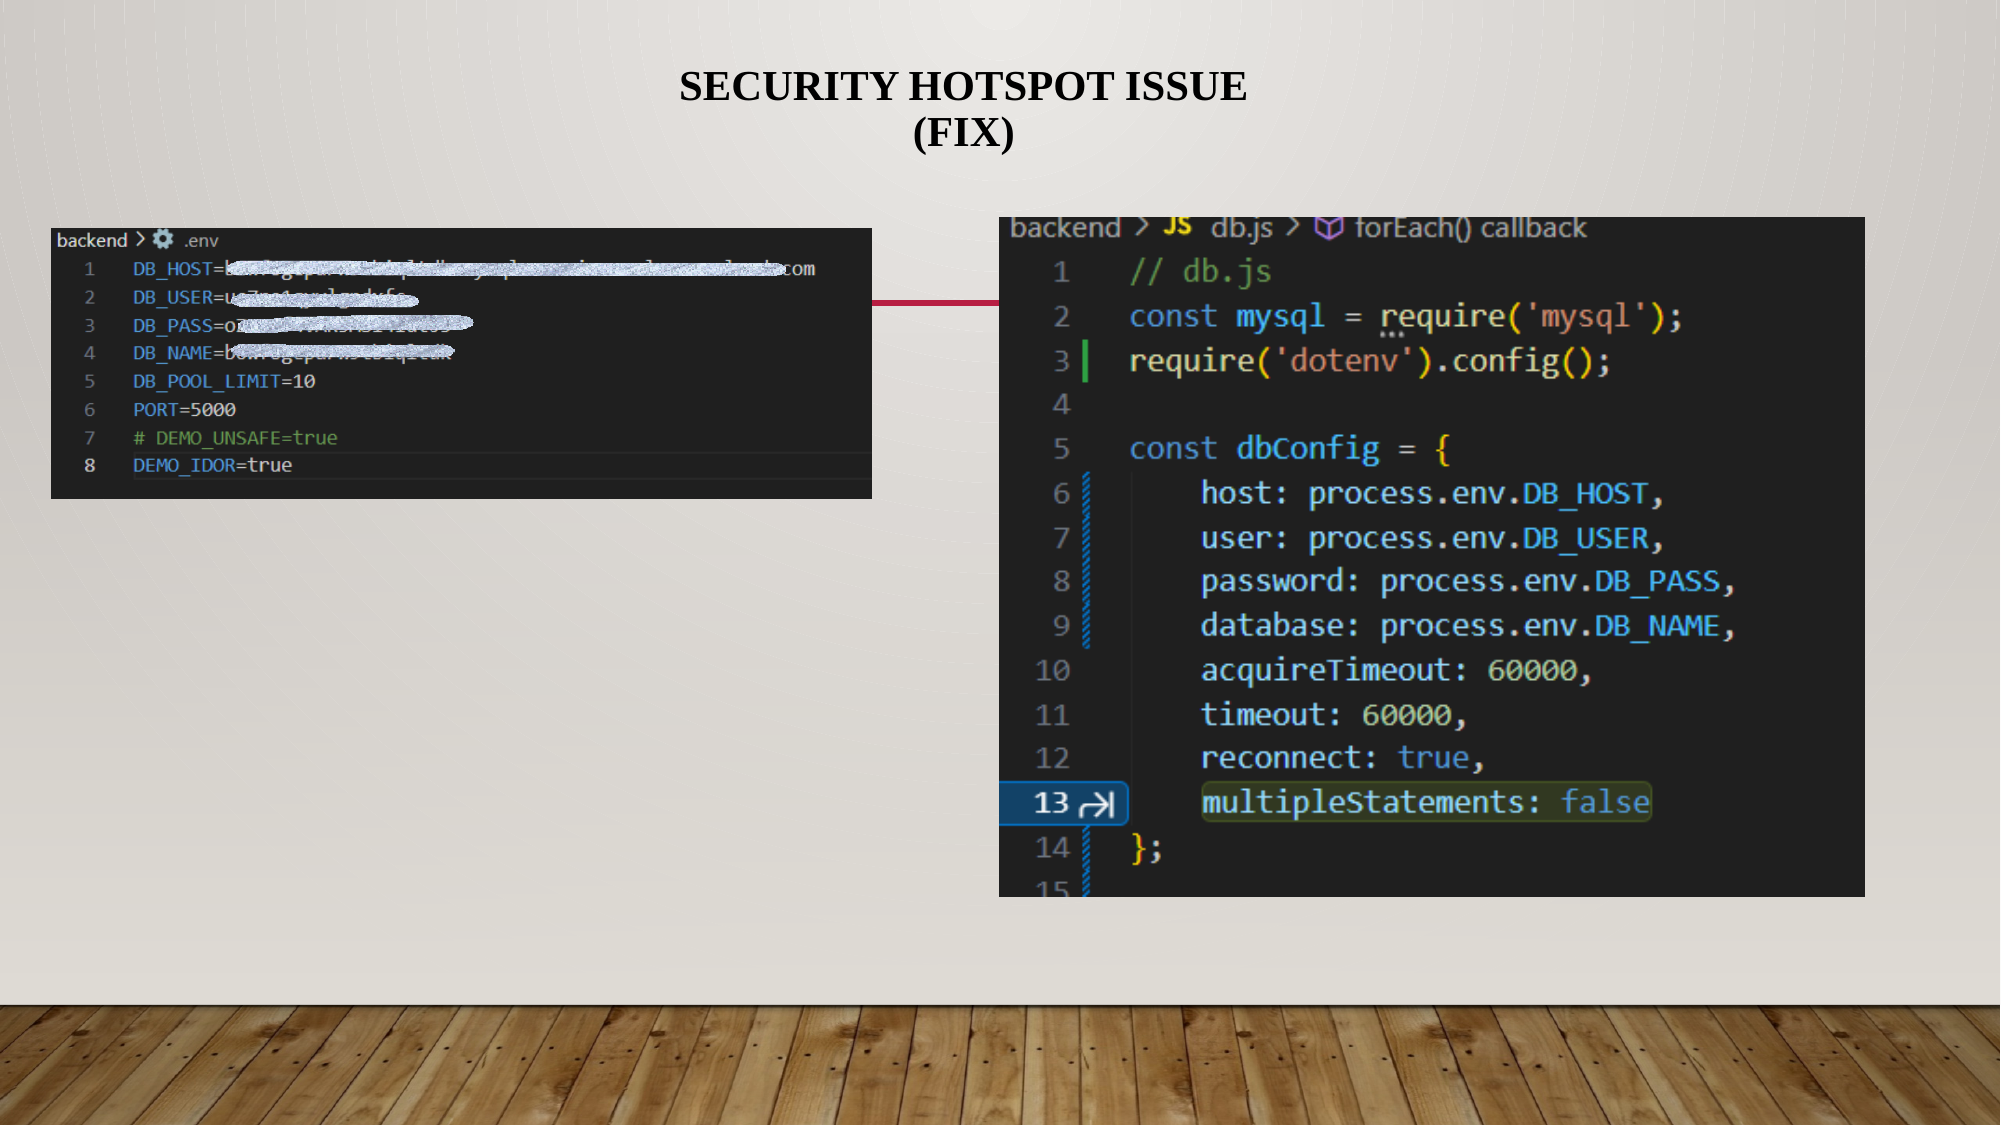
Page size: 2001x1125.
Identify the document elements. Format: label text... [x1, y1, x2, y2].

text_box Security hotspot issue (fix) [553, 56, 1374, 164]
picture [50, 228, 872, 499]
picture [999, 217, 1865, 897]
picture [0, 1005, 2000, 1125]
